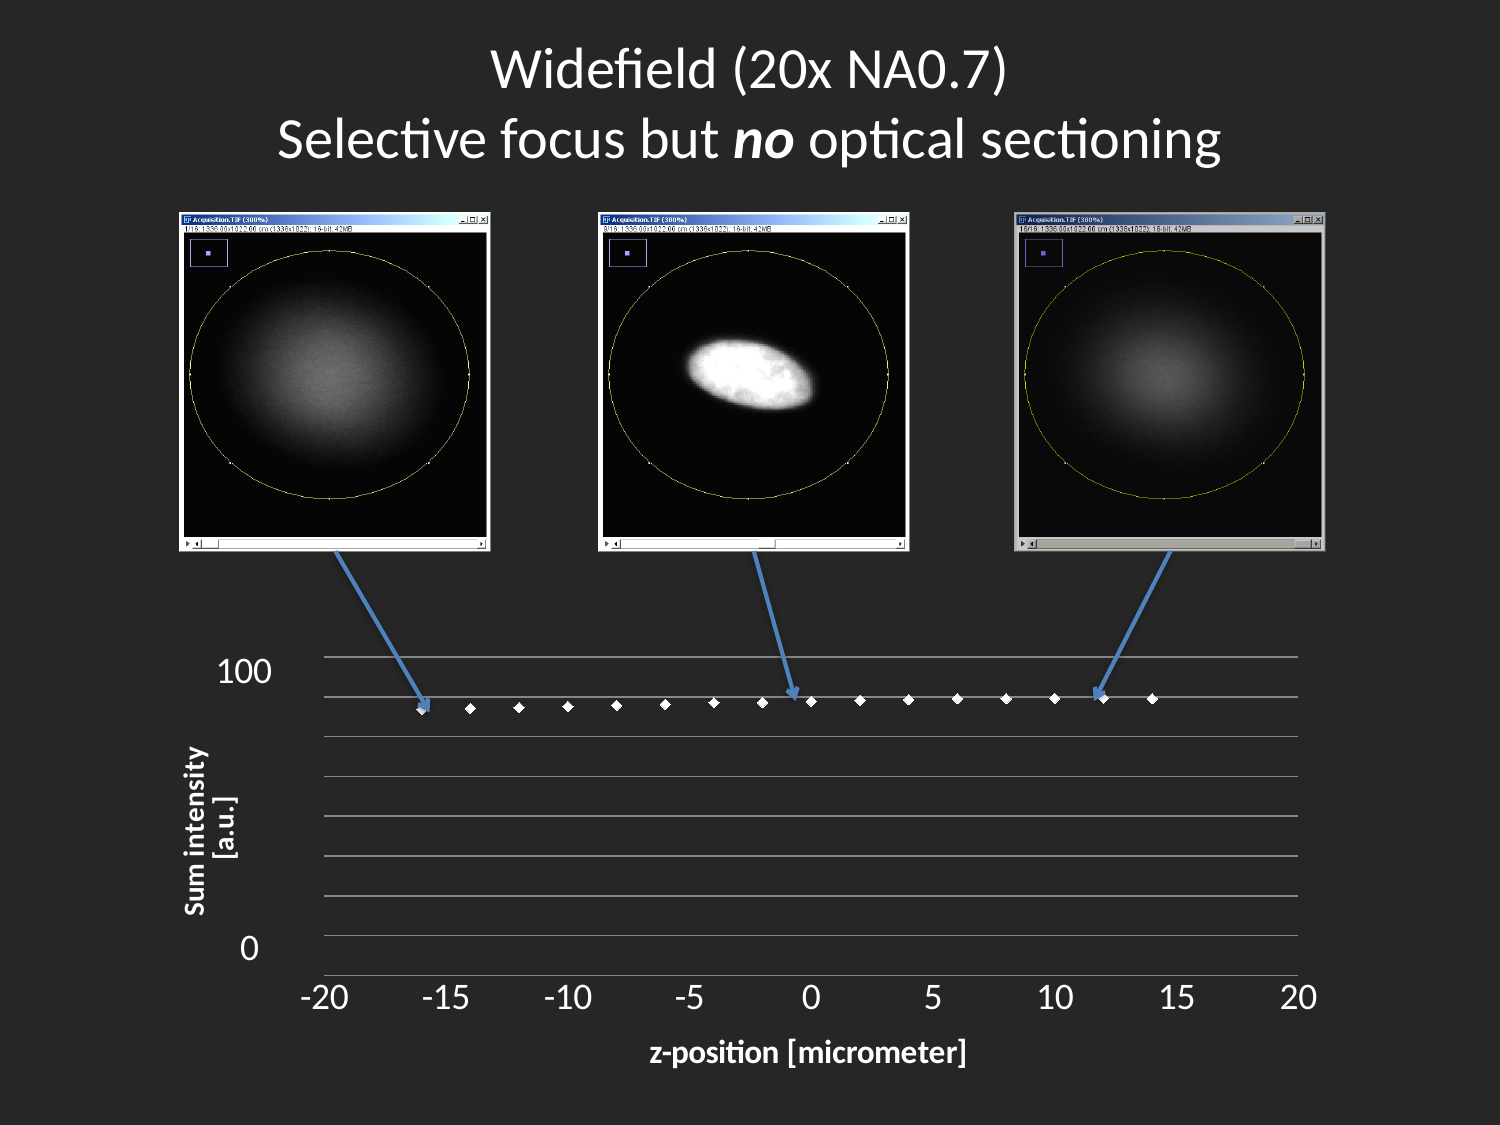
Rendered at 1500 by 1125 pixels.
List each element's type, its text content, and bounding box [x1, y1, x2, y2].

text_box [753, 550, 796, 702]
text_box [1093, 550, 1171, 702]
picture [179, 212, 492, 552]
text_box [335, 550, 430, 713]
picture [1014, 212, 1327, 552]
title Widefield (20x NA0.7) Selective focus but no optical sectioning [0, 6, 1500, 194]
chart [173, 647, 1341, 1106]
picture [598, 212, 910, 552]
